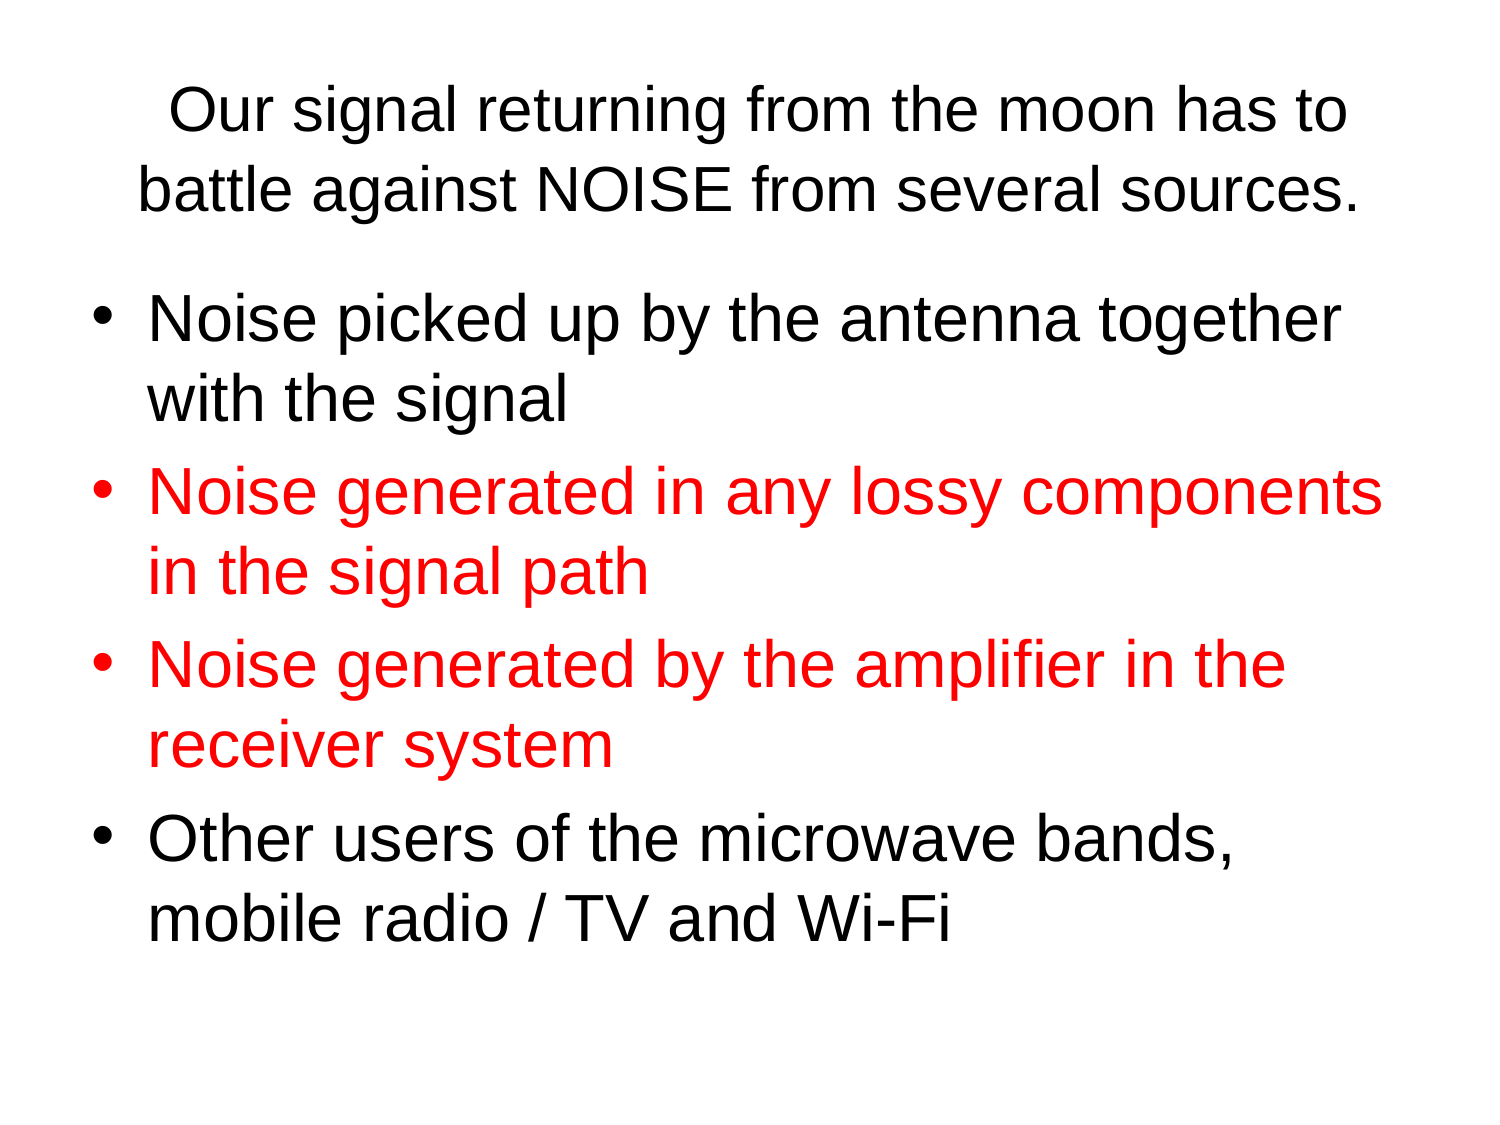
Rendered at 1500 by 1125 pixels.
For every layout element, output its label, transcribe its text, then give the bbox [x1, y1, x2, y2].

title Our signal returning from the moon has to battle against NOISE from several sources. [75, 45, 1425, 233]
list Noise picked up by the antenna together with the signal Noise generated in any lossy components in the signal path Noise generated by the amplifier in the receiver system Other users of the microwave bands, mobile radio / TV and Wi-Fi [76, 267, 1427, 1010]
